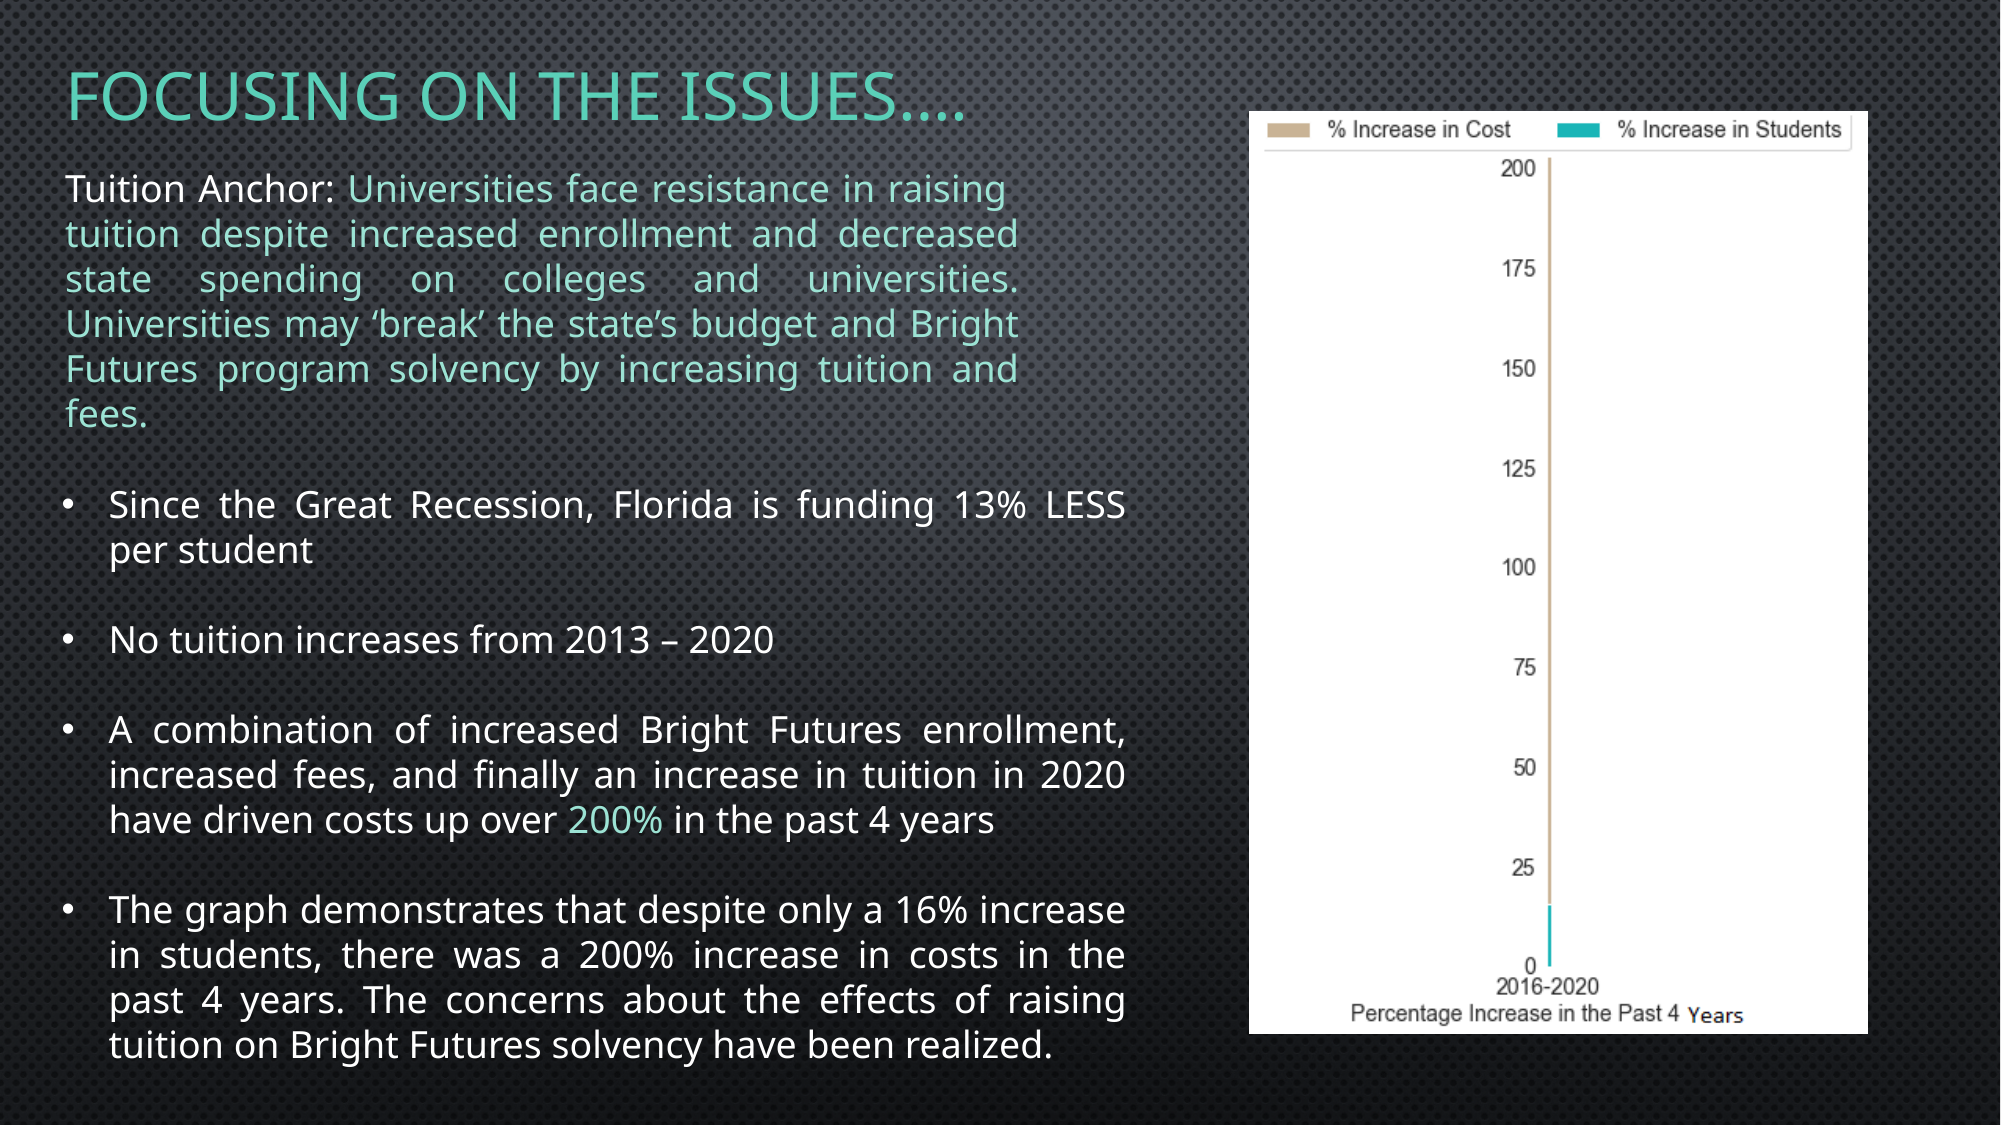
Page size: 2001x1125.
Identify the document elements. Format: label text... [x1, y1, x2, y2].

text_box Tuition Anchor: Universities face resistance in raising tuition despite increased enrollment and decreased state spending on colleges and universities. Universities may ‘break’ the state’s budget and Bright Futures program solvency by increasing tuition and fees. [50, 157, 1035, 443]
picture [1249, 111, 1868, 1034]
text_box Since the Great Recession, Florida is funding 13% LESS per student No tuition increases from 2013 – 2020 A combination of increased Bright Futures enrollment, increased fees, and finally an increase in tuition in 2020 have driven costs up over 200% in the past 4 years The graph demonstrates that despite only a 16% increase in students, there was a 200% increase in costs in the past 4 years. The concerns about the effects of raising tuition on Bright Futures solvency have been realized. [46, 473, 1143, 1074]
title Focusing on the issues…. [50, 32, 1198, 154]
